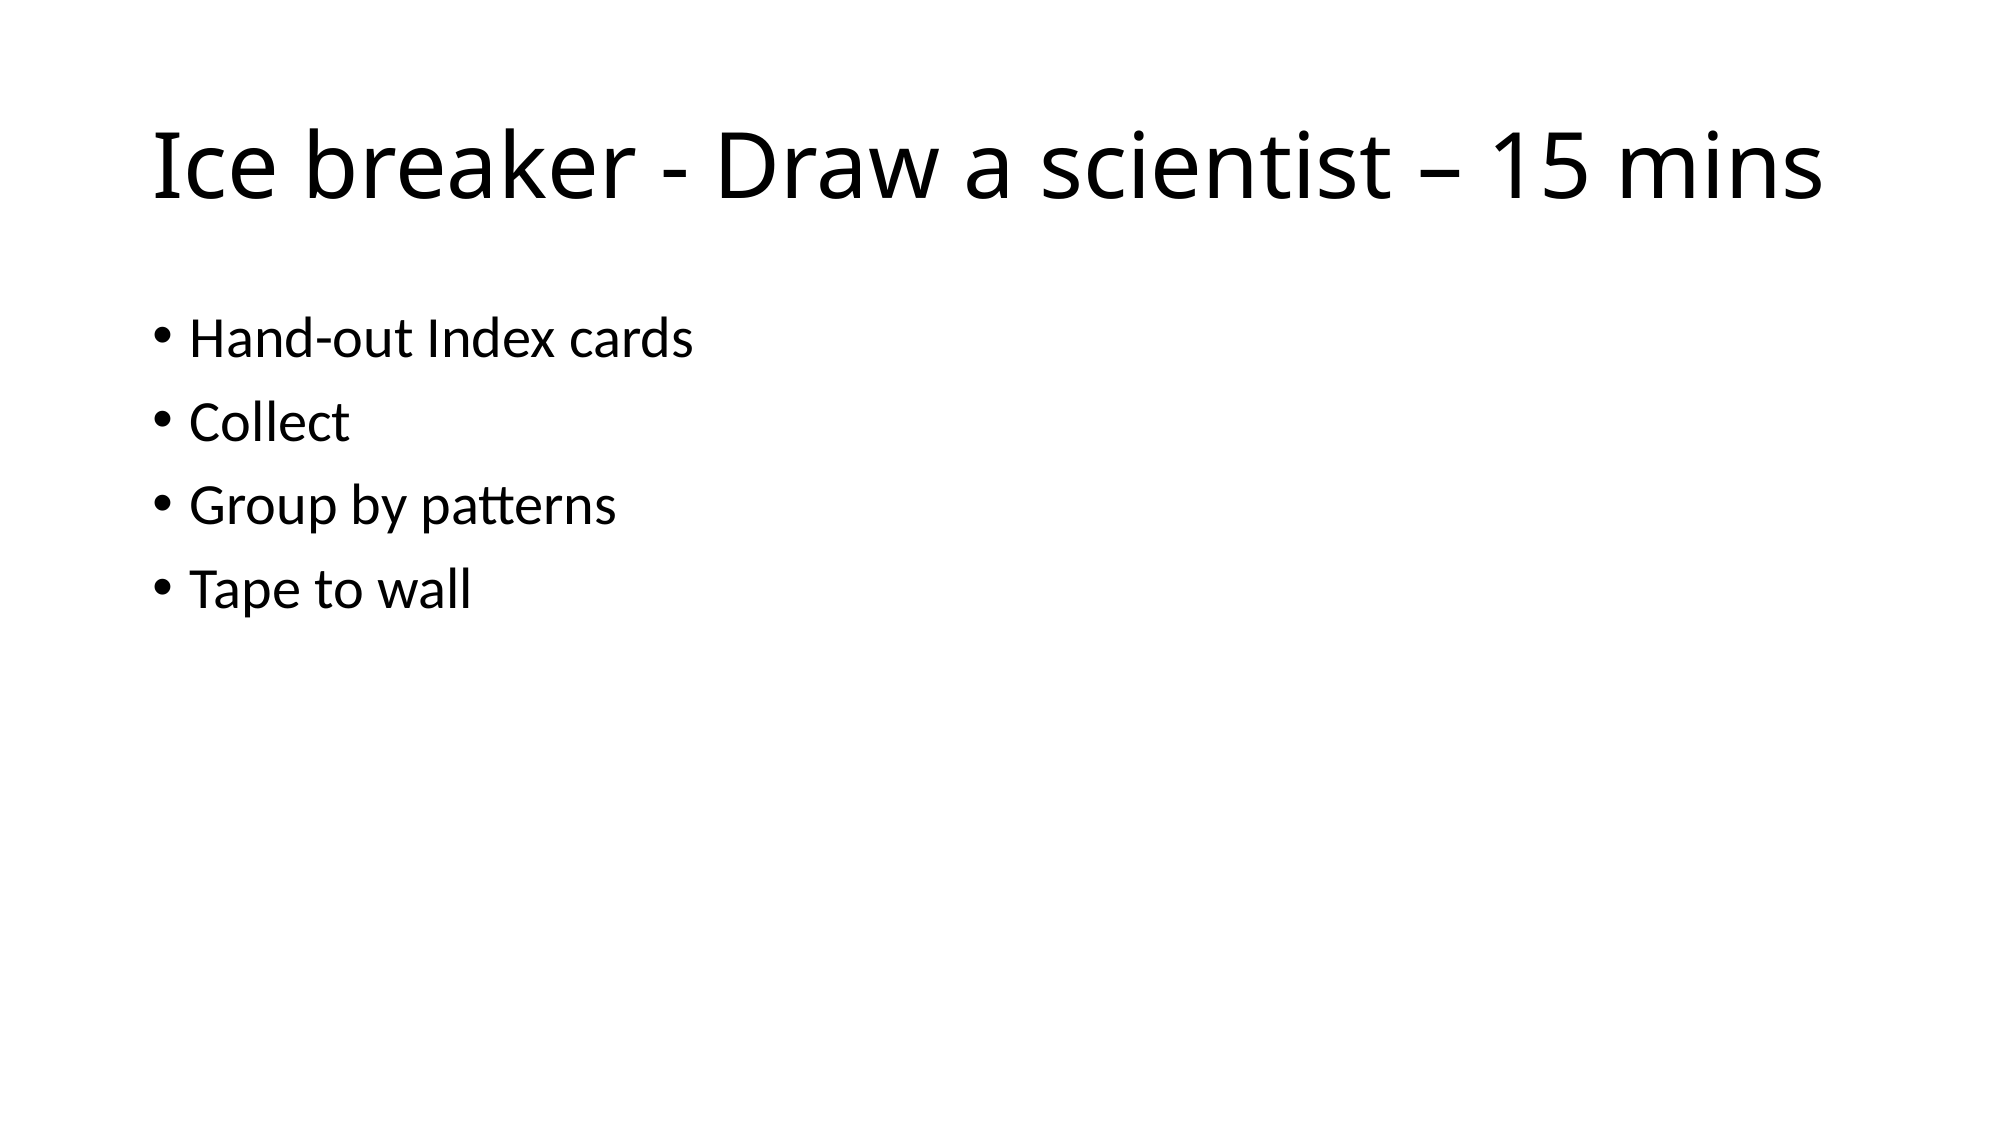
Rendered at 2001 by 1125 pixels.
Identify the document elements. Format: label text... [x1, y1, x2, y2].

list Hand-out Index cards Collect Group by patterns Tape to wall [137, 299, 1863, 1014]
title Ice breaker - Draw a scientist – 15 mins [137, 59, 1863, 278]
